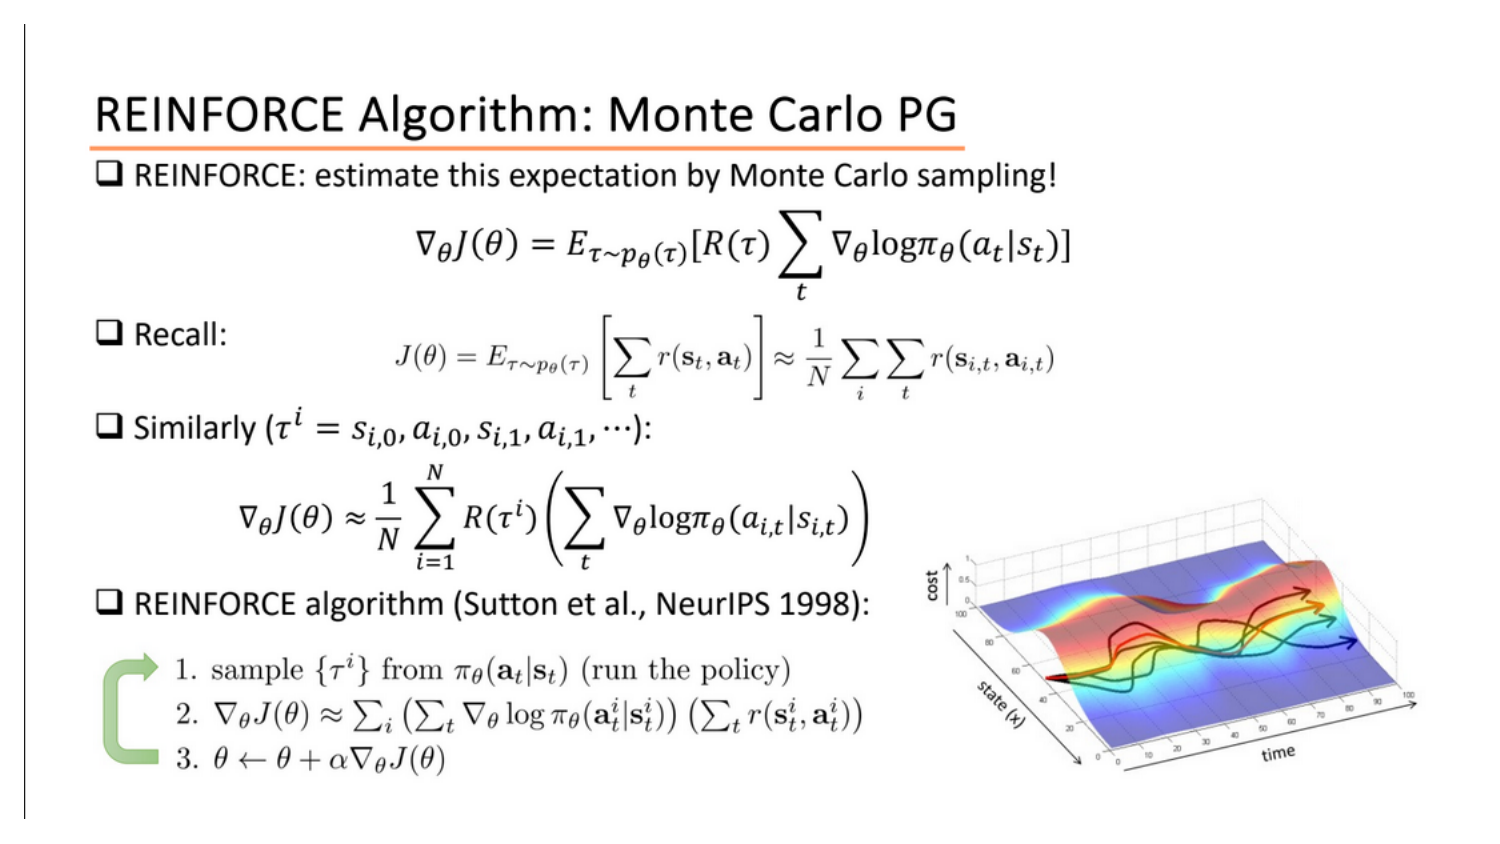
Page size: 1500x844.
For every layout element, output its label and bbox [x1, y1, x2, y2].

picture [24, 24, 1448, 819]
